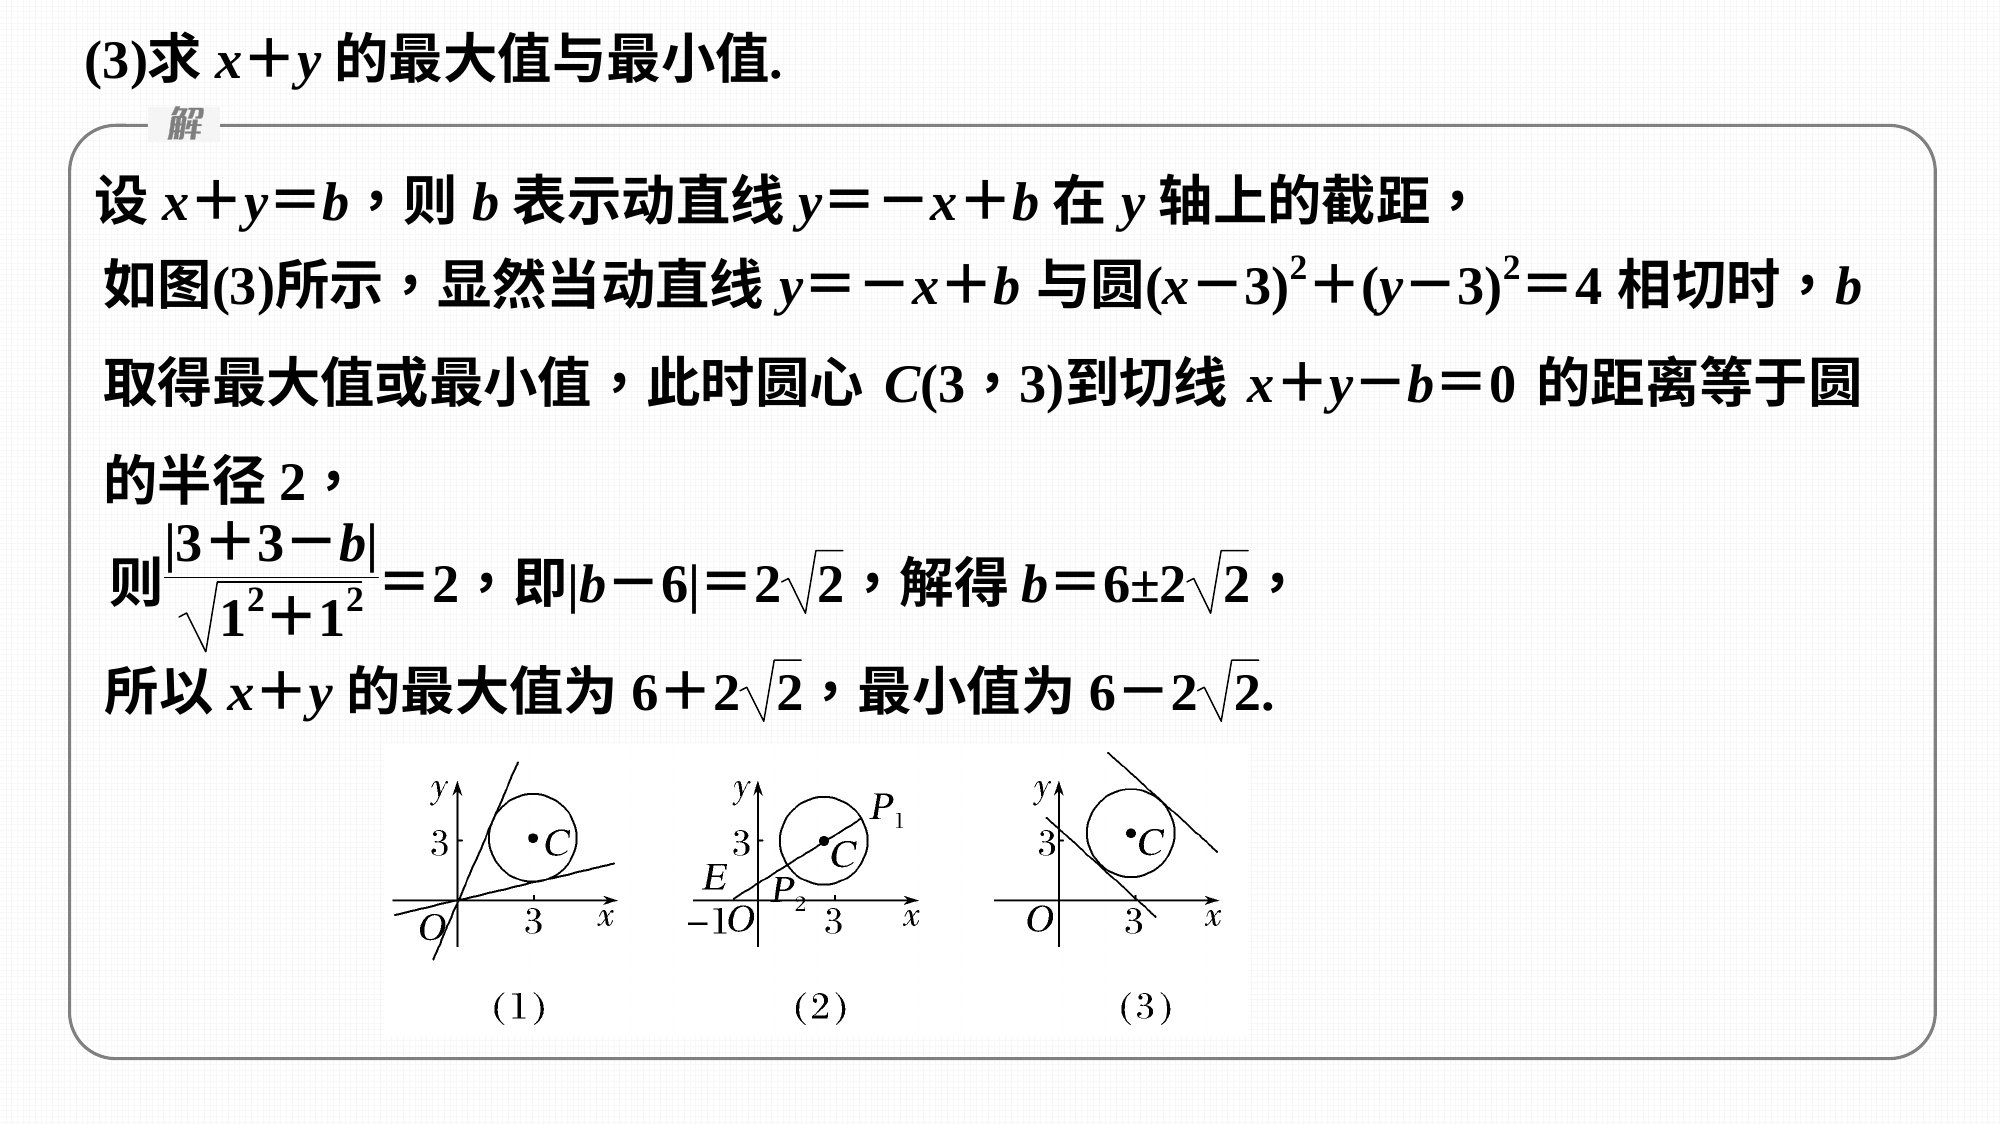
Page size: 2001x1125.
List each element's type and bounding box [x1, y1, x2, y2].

picture [384, 744, 1249, 1037]
text_box [57, 10, 1943, 206]
text_box [103, 236, 1863, 584]
text_box [94, 151, 1980, 315]
text_box [104, 643, 1990, 739]
text_box [69, 206, 1936, 1059]
text_box [109, 499, 1995, 662]
